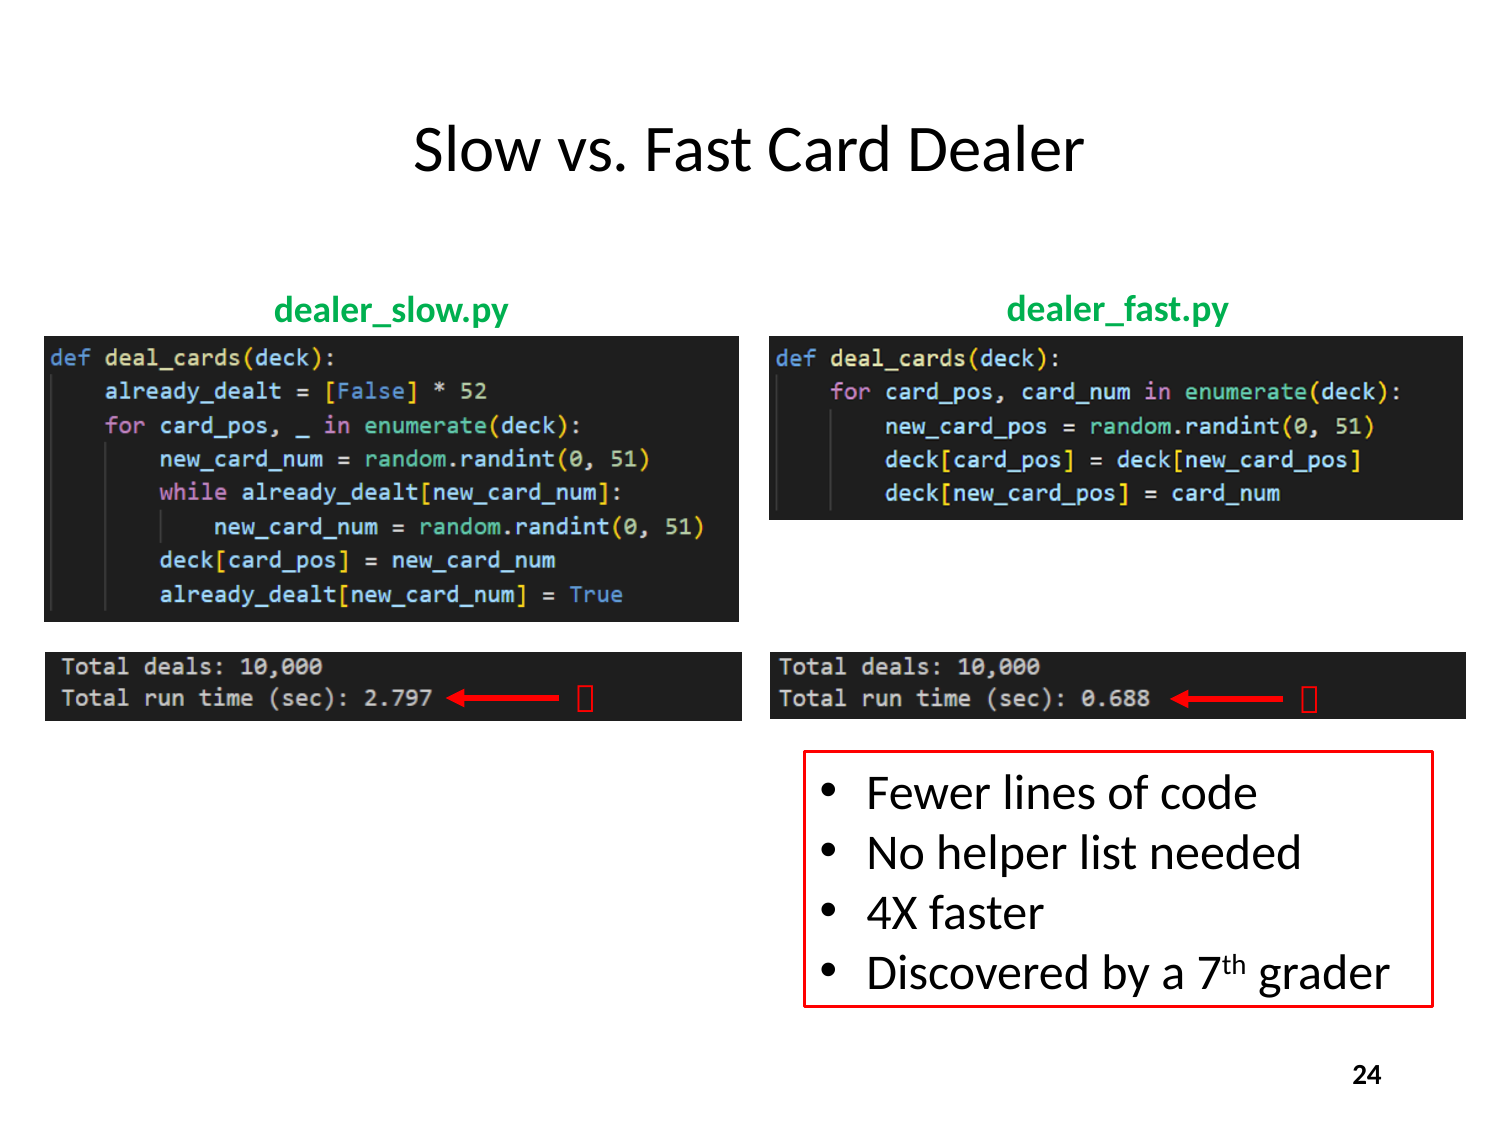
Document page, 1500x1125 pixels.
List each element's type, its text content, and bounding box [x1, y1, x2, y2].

text_box dealer_fast.py [771, 276, 1465, 337]
text_box dealer_slow.py [44, 277, 739, 336]
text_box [445, 667, 623, 729]
slide_number 24 [1059, 1042, 1397, 1103]
picture [44, 336, 739, 622]
picture [769, 336, 1463, 520]
title Slow vs. Fast Card Dealer [103, 59, 1397, 241]
picture [770, 652, 1466, 719]
picture [45, 652, 742, 722]
text_box Fewer lines of code No helper list needed 4X faster Discovered by a 7th grader [804, 751, 1433, 1007]
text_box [1169, 668, 1347, 730]
